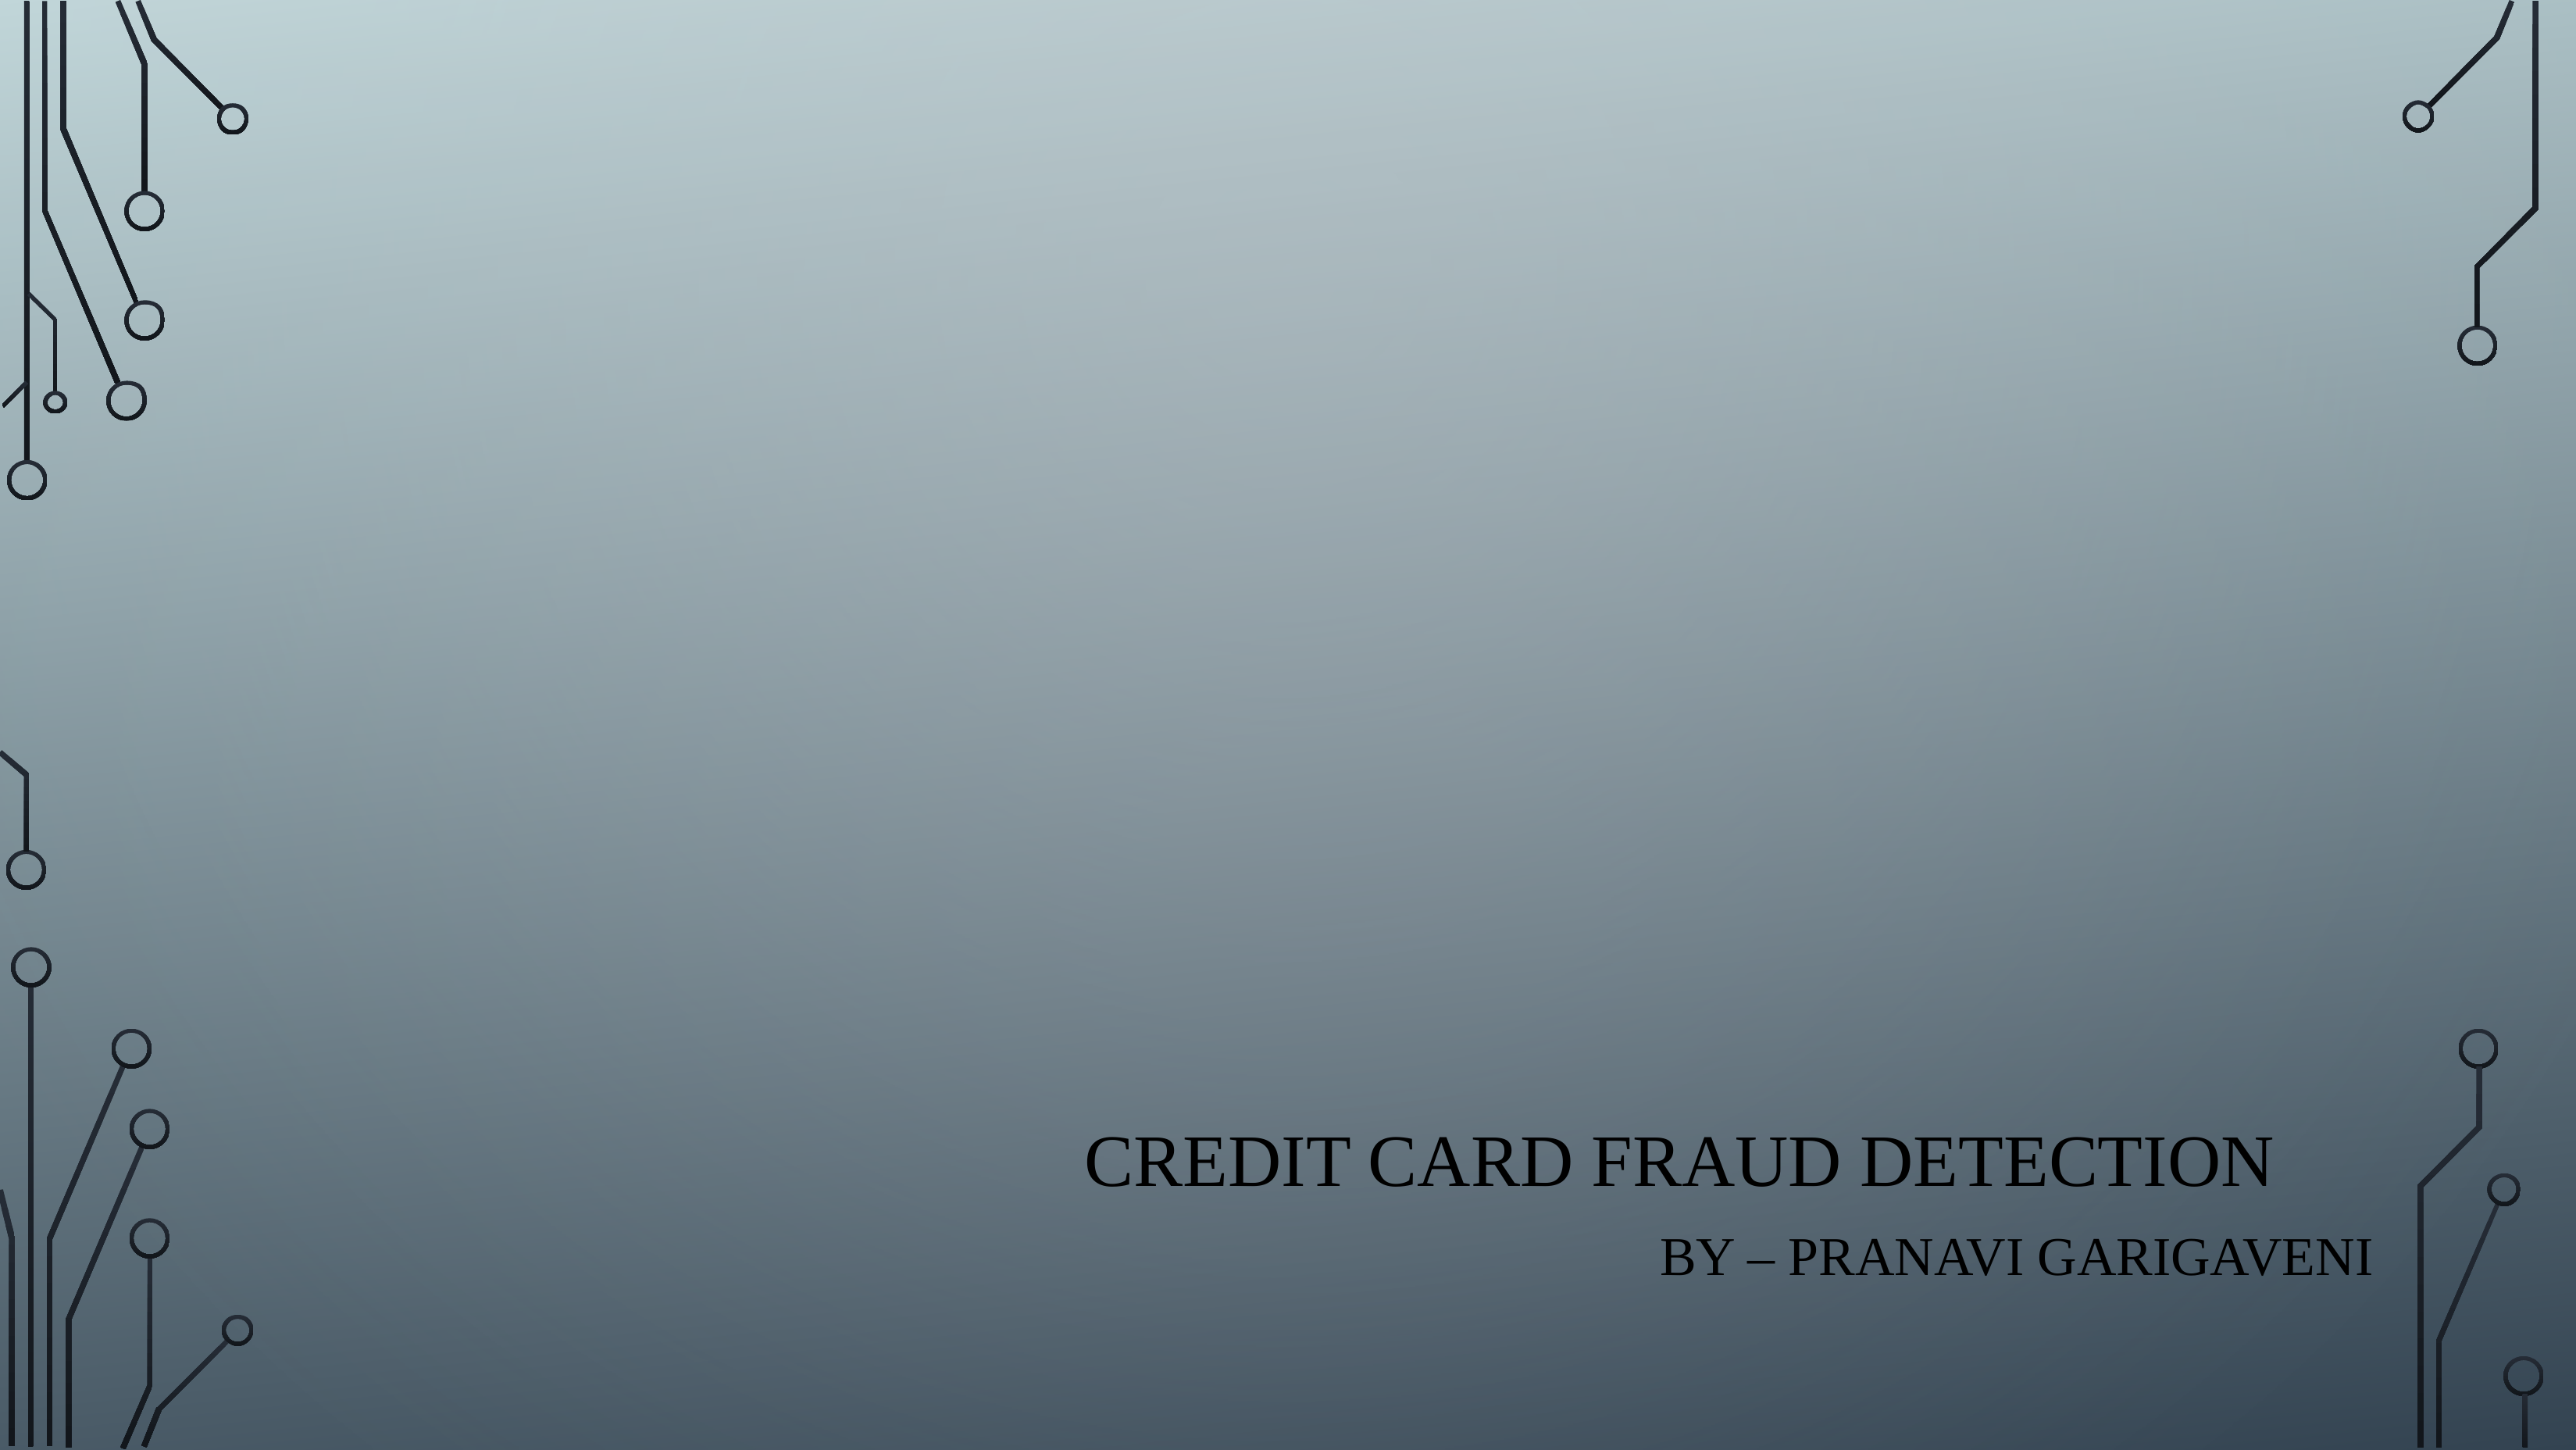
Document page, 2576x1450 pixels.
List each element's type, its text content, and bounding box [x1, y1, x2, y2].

title CREDIT CARD FRAUD DETECTION BY – PRANAVI GARIGAVENI [1072, 1105, 2518, 1386]
